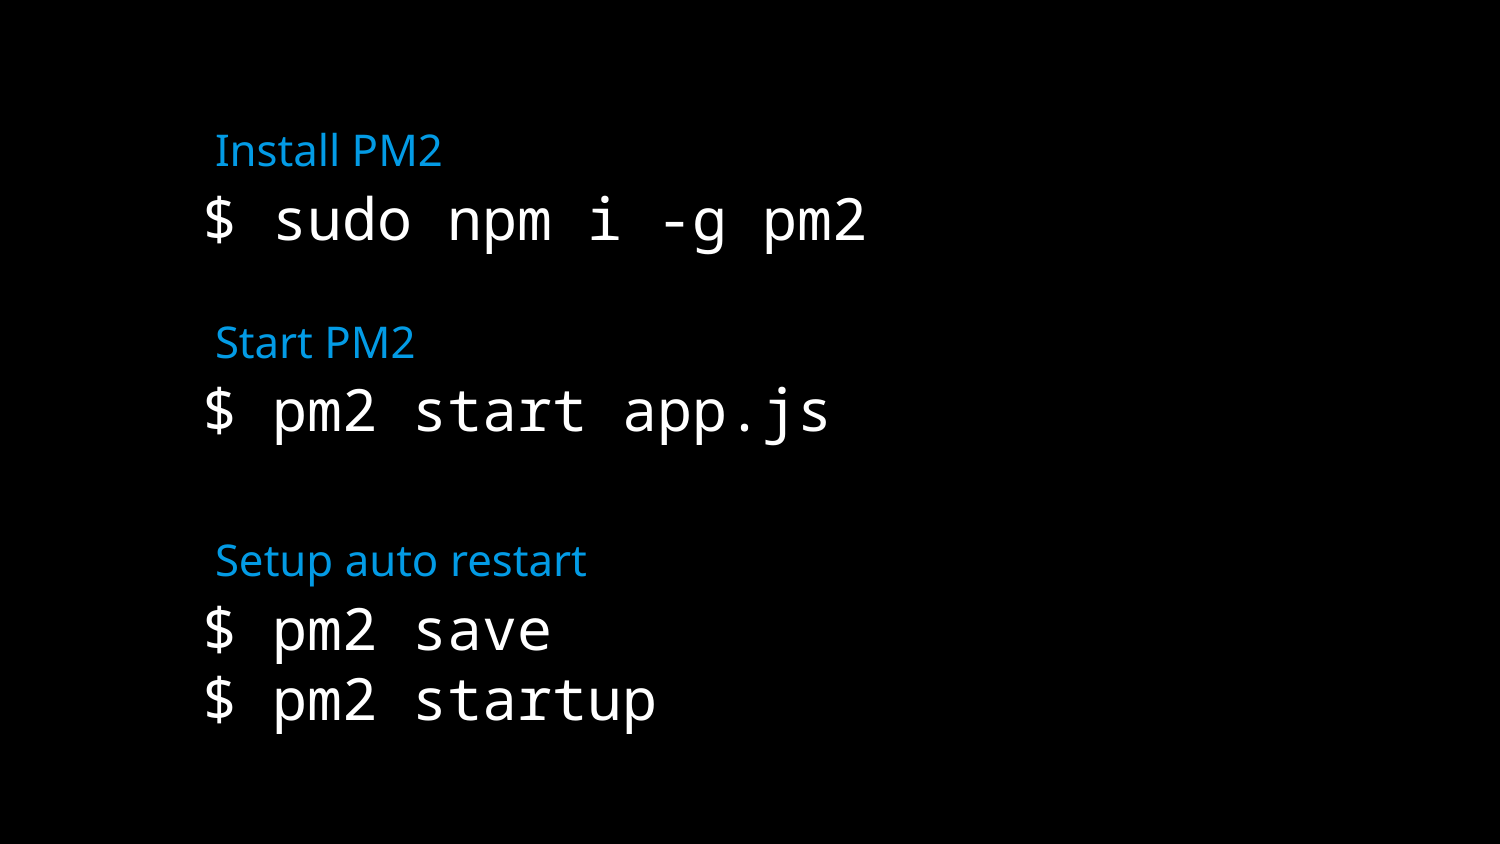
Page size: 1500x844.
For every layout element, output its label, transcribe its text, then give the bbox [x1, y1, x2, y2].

title $ pm2 save $ pm2 startup [187, 577, 1300, 714]
title $ sudo npm i -g pm2 [187, 166, 1300, 243]
title $ pm2 start app.js [187, 358, 1300, 495]
subtitle Install PM2 [200, 99, 927, 167]
subtitle Start PM2 [200, 291, 927, 359]
subtitle Setup auto restart [200, 510, 927, 577]
